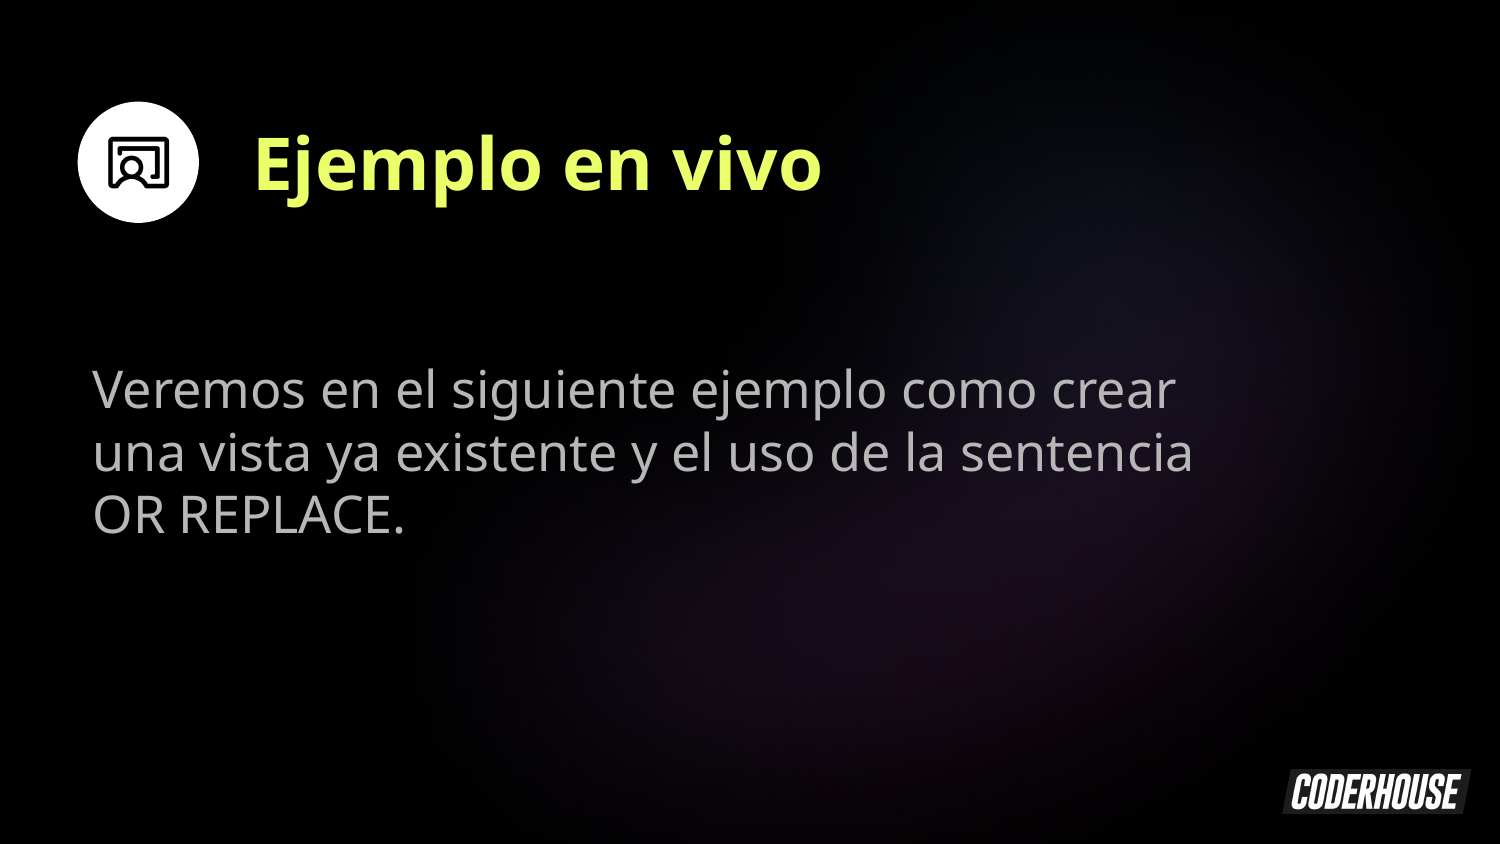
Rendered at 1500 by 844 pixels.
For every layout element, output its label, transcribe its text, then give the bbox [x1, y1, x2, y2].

picture [0, 0, 1500, 844]
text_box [77, 101, 200, 224]
text_box Veremos en el siguiente ejemplo como crear una vista ya existente y el uso de la sentencia OR REPLACE. [77, 341, 1254, 560]
text_box Ejemplo en vivo [237, 112, 1414, 222]
